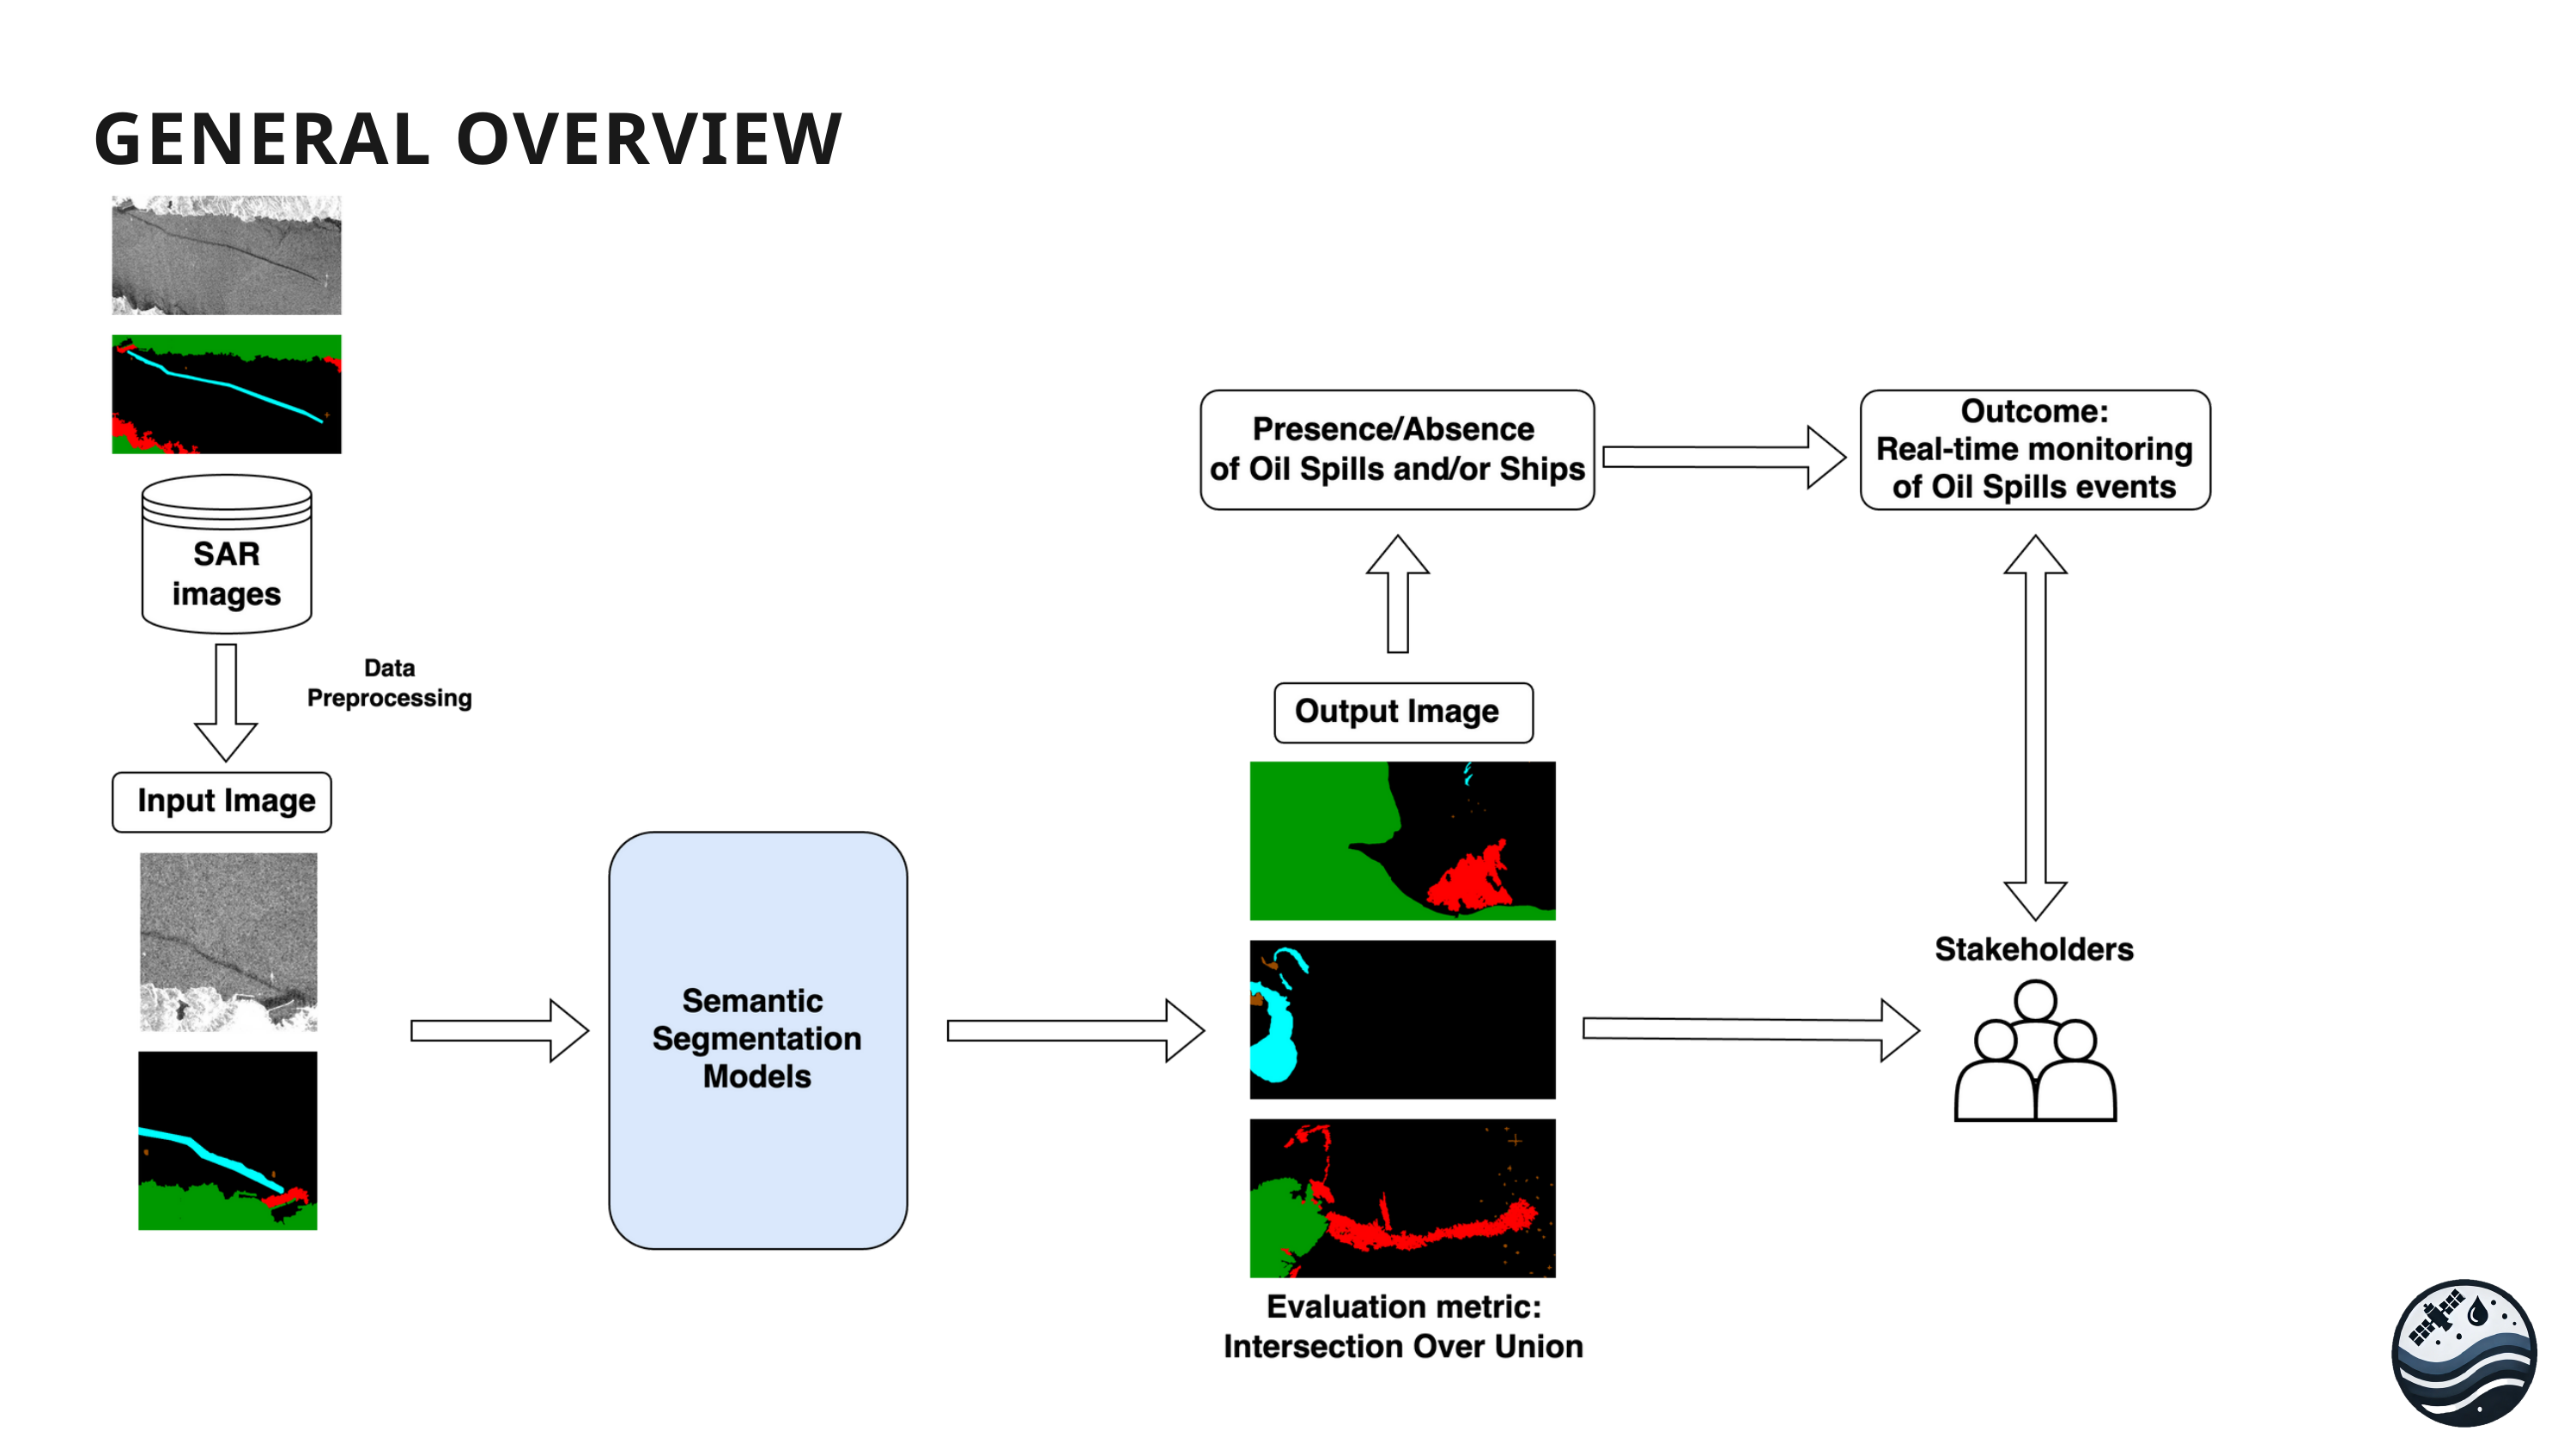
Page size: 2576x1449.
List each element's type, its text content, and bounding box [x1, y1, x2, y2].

text_box [2352, 1240, 2576, 1449]
text_box [92, 176, 2245, 1387]
text_box GENERAL OVERVIEW [92, 84, 1288, 179]
